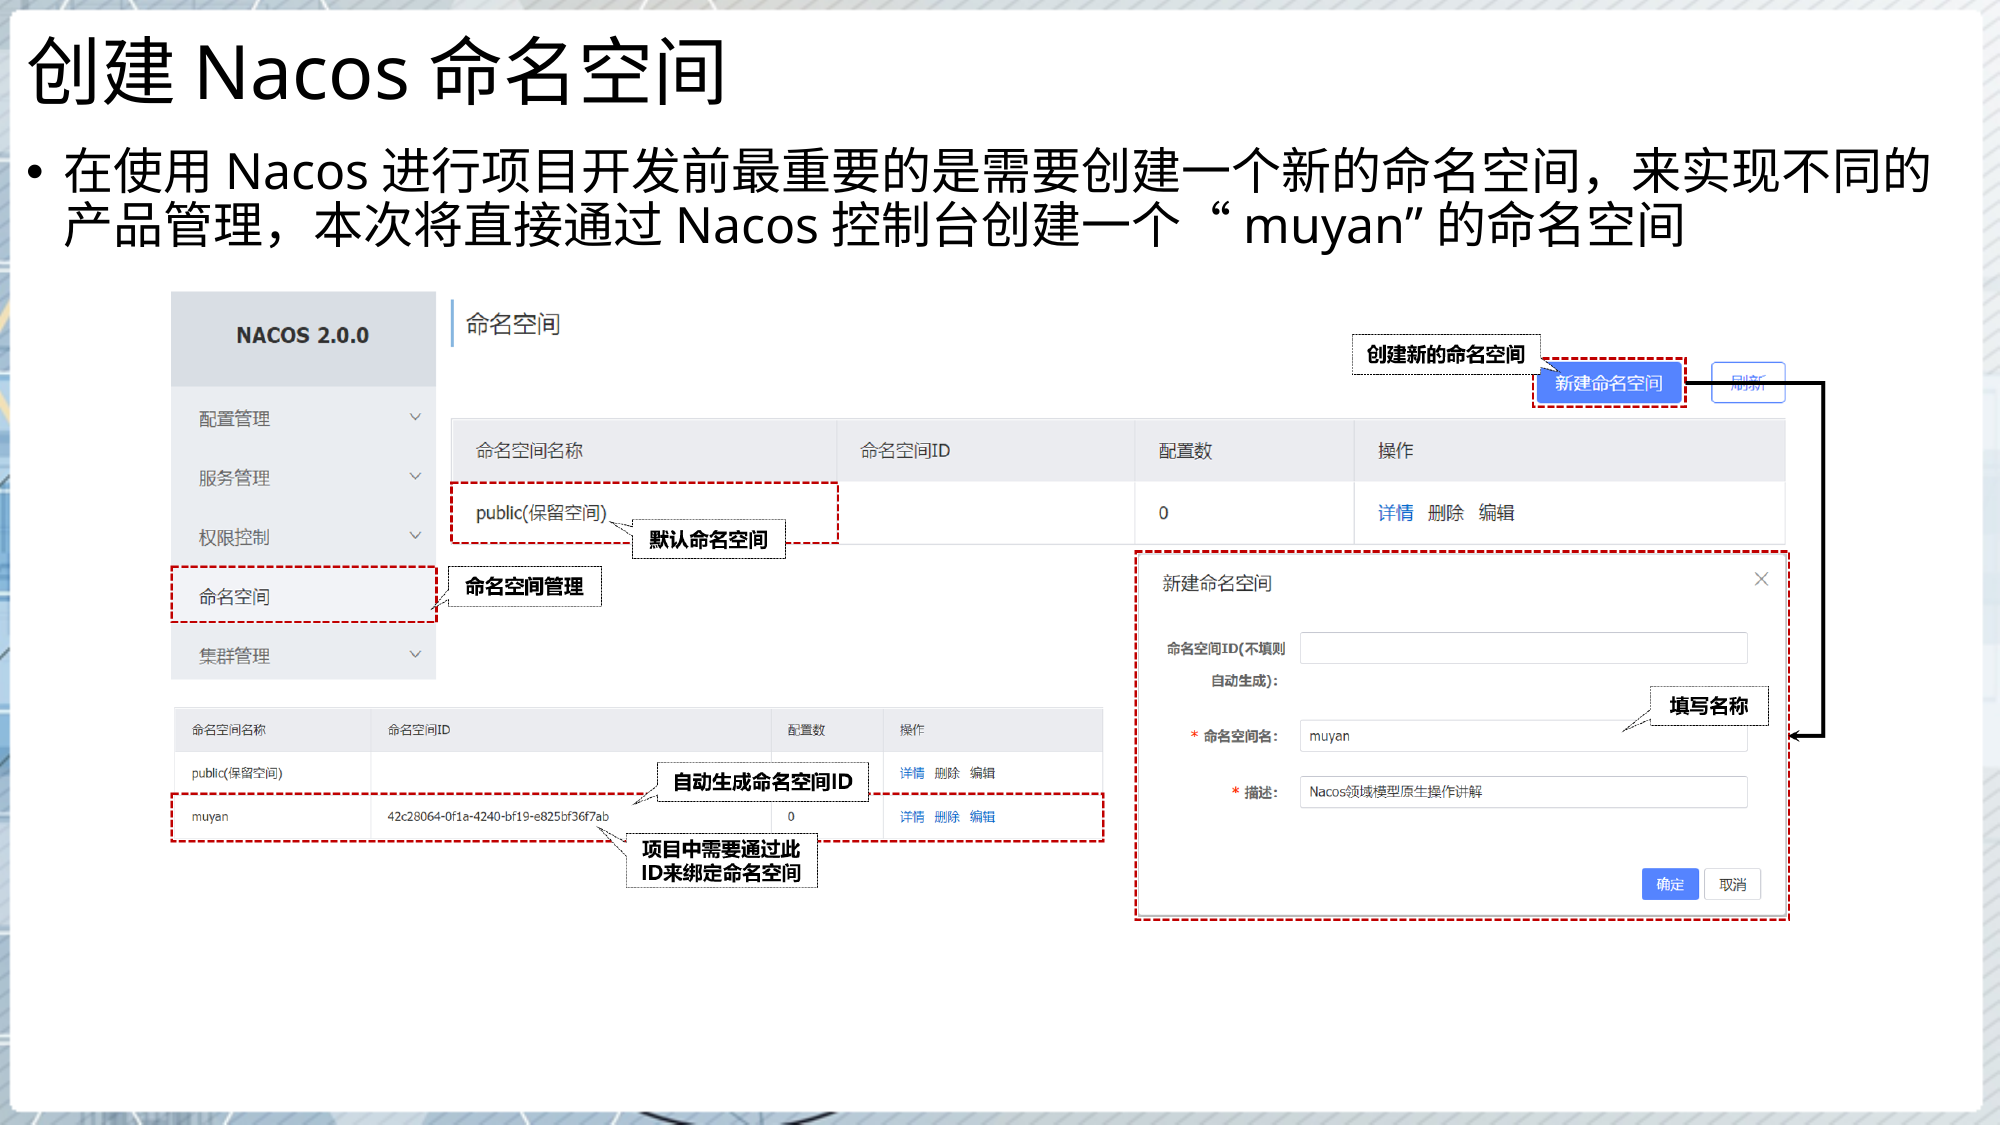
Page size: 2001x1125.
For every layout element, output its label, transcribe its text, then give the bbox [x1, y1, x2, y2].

title 创建Nacos命名空间 [11, 11, 1983, 139]
list 在使用Nacos进行项目开发前最重要的是需要创建一个新的命名空间，来实现不同的产品管理，本次将直接通过Nacos控制台创建一个“muyan”的命名空间 [11, 139, 1983, 1113]
picture [0, 0, 2000, 1125]
